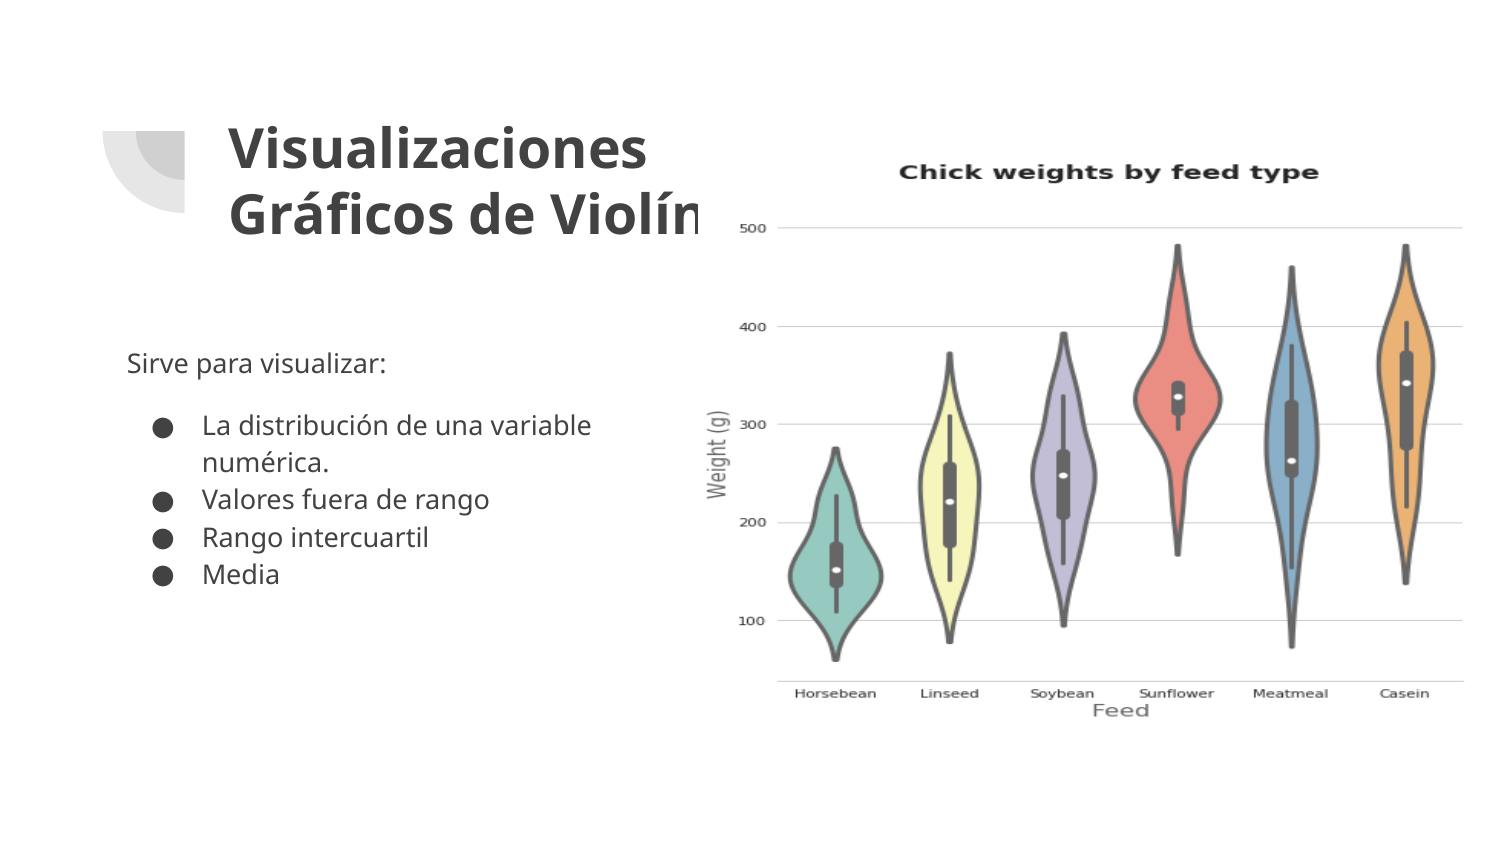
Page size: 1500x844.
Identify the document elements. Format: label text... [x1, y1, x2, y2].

list Sirve para visualizar: La distribución de una variable numérica. Valores fuera de rango Rango intercuartil Media [111, 326, 639, 744]
title Visualizaciones Gráficos de Violín [213, 98, 1368, 263]
picture [698, 157, 1472, 726]
